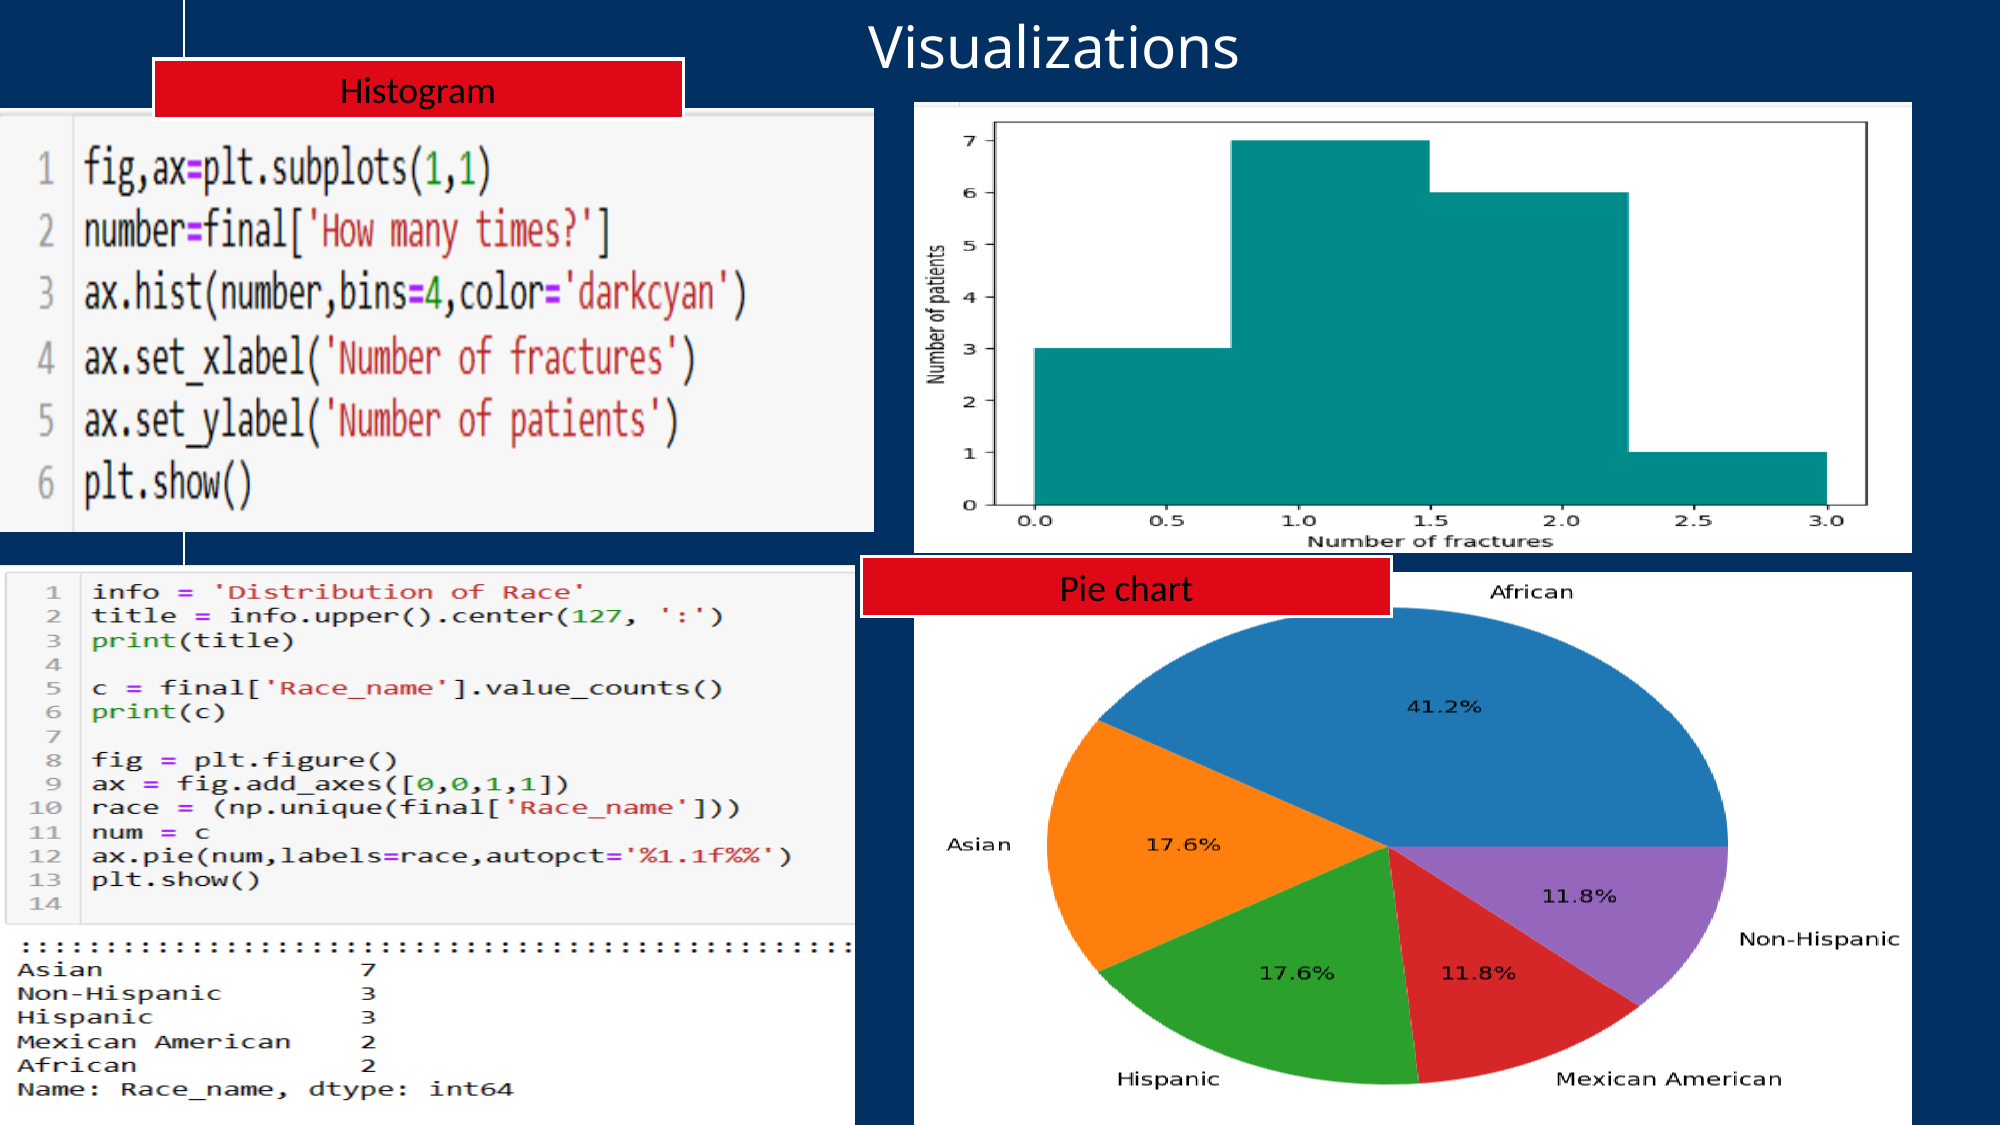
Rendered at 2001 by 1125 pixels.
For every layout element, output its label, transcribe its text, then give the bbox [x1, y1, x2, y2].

picture [0, 565, 855, 1125]
picture [0, 108, 874, 532]
picture [914, 572, 1913, 1125]
text_box Visualizations [853, 3, 2000, 88]
text_box Histogram [152, 57, 685, 108]
text_box Pie chart [860, 555, 1393, 618]
picture [914, 102, 1913, 553]
